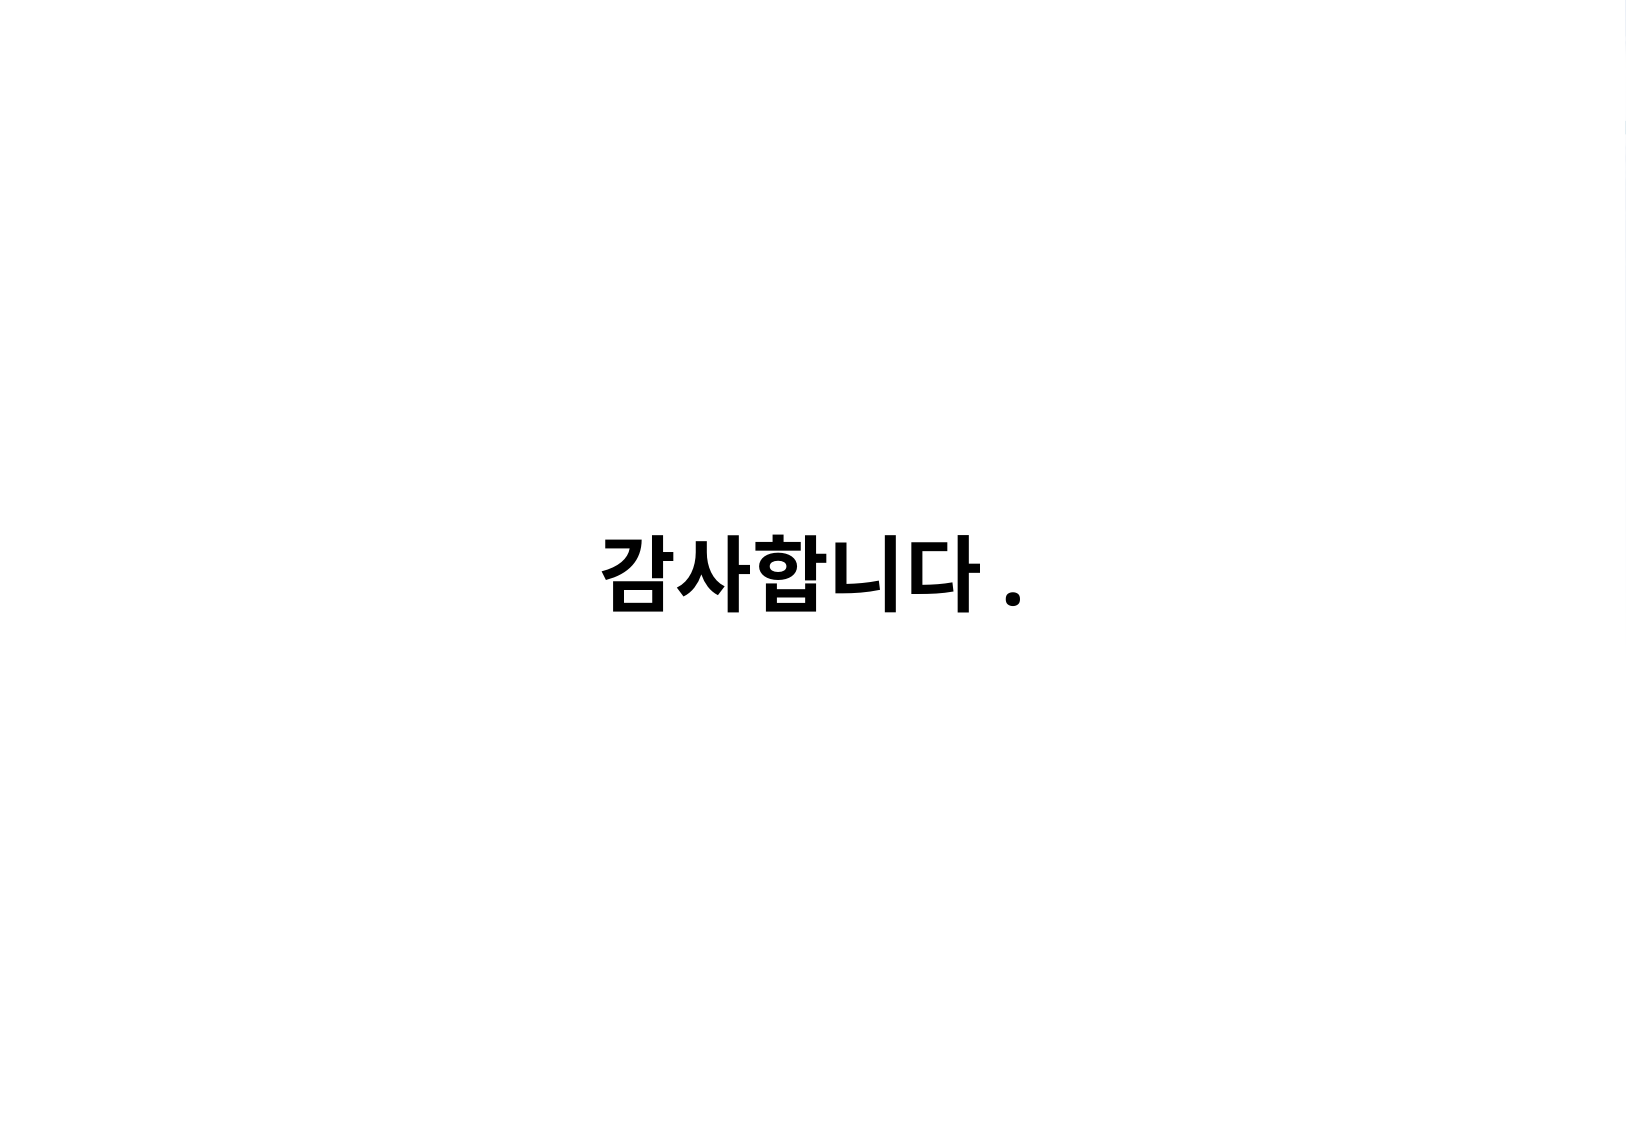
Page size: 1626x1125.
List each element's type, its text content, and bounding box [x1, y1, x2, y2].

text_box 감사합니다. [0, 0, 1625, 1125]
